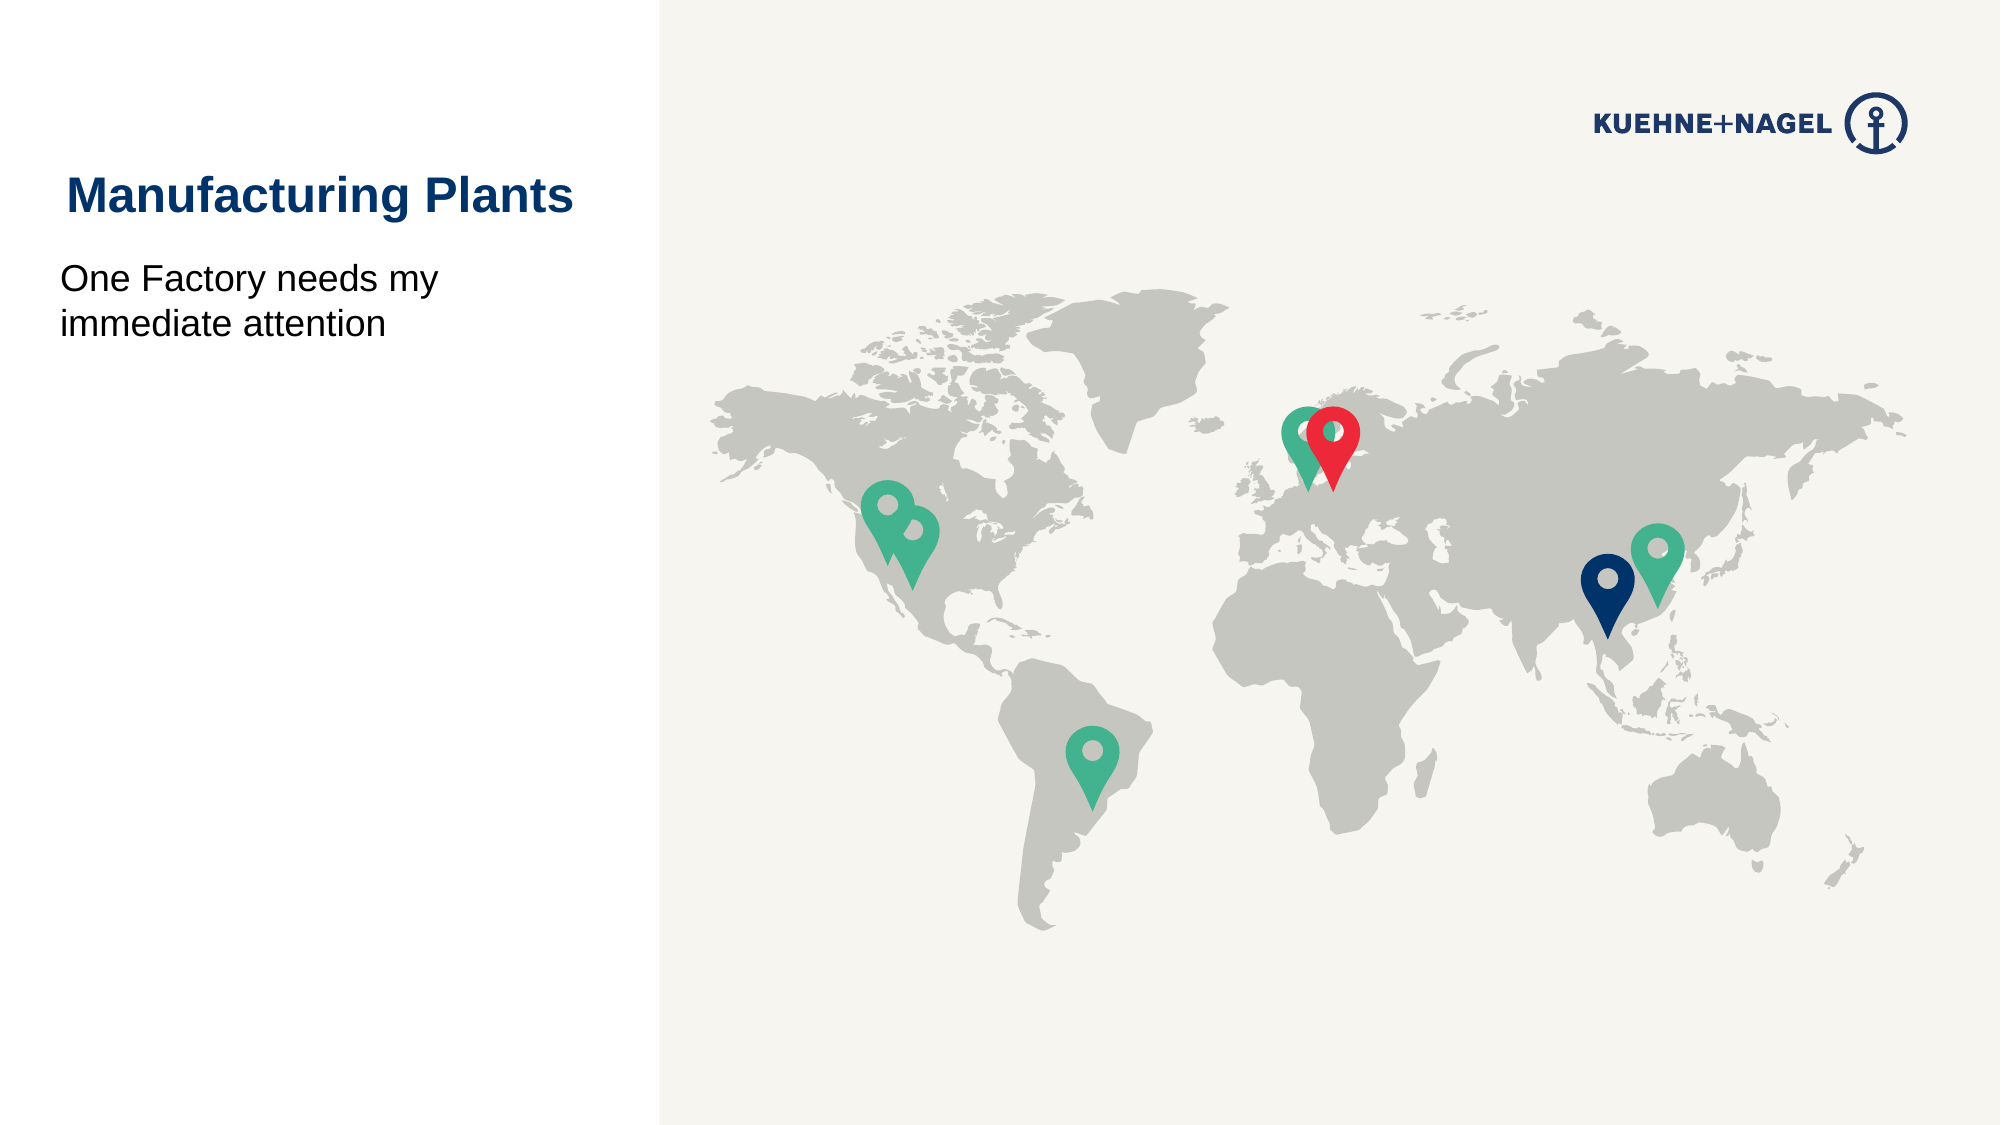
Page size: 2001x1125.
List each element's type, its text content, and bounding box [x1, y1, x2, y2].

text_box [859, 479, 916, 569]
text_box [1064, 724, 1121, 815]
text_box [1419, 313, 1442, 320]
text_box [1572, 309, 1603, 330]
text_box [1212, 339, 1904, 835]
text_box [1647, 742, 1781, 853]
text_box [1305, 405, 1362, 495]
text_box [891, 331, 906, 343]
list Manufacturing Plants [66, 155, 604, 247]
text_box [1629, 522, 1686, 612]
text_box [920, 347, 945, 360]
text_box [917, 325, 940, 340]
text_box [1824, 833, 1865, 890]
text_box [860, 340, 918, 364]
text_box [1579, 552, 1636, 643]
text_box [709, 362, 1153, 931]
text_box [947, 293, 1066, 364]
text_box [941, 330, 959, 342]
text_box [1280, 405, 1321, 495]
text_box [1324, 422, 1337, 440]
text_box [1600, 325, 1622, 338]
text_box [1895, 432, 1907, 438]
text_box [884, 504, 941, 594]
text_box [1026, 289, 1230, 454]
list One Factory needs my immediate attention [60, 246, 600, 955]
text_box [1751, 859, 1764, 873]
text_box [1449, 304, 1488, 322]
